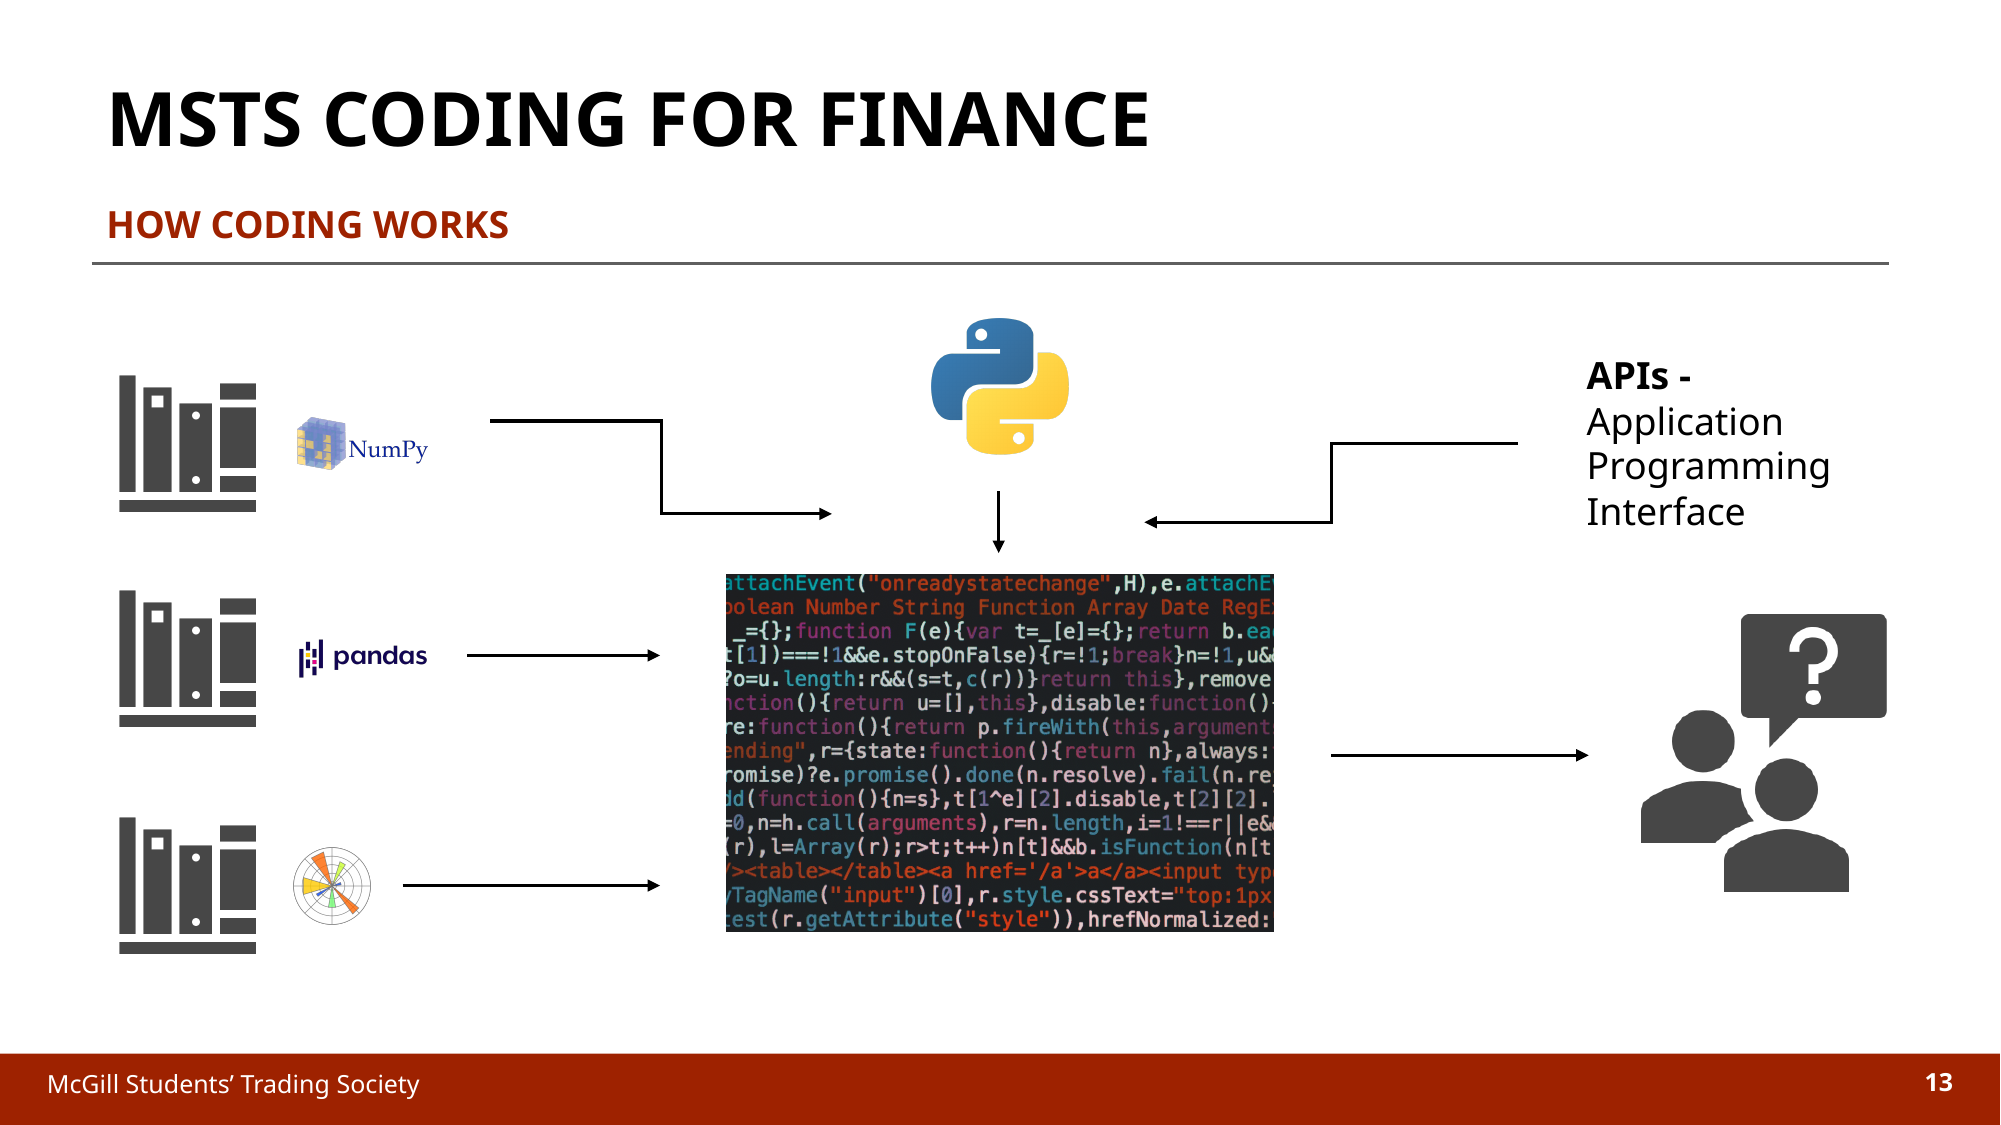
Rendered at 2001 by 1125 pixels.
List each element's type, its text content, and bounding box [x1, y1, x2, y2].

picture [292, 630, 433, 688]
text_box HOW CODING WORKS [91, 193, 1764, 254]
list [726, 573, 1274, 932]
text_box [0, 1053, 2000, 1125]
text_box MSTS CODING FOR FINANCE [91, 63, 1764, 169]
picture [91, 347, 284, 540]
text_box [1144, 443, 1518, 523]
picture [91, 562, 284, 755]
footer McGill Students’ Trading Society [31, 1053, 707, 1114]
picture [931, 318, 1069, 455]
text_box APIs - Application Programming Interface [1571, 345, 1892, 540]
slide_number 13 [1518, 1053, 1969, 1114]
picture [297, 417, 429, 470]
picture [292, 847, 371, 925]
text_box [490, 420, 832, 514]
picture [1597, 586, 1930, 919]
picture [91, 789, 284, 982]
